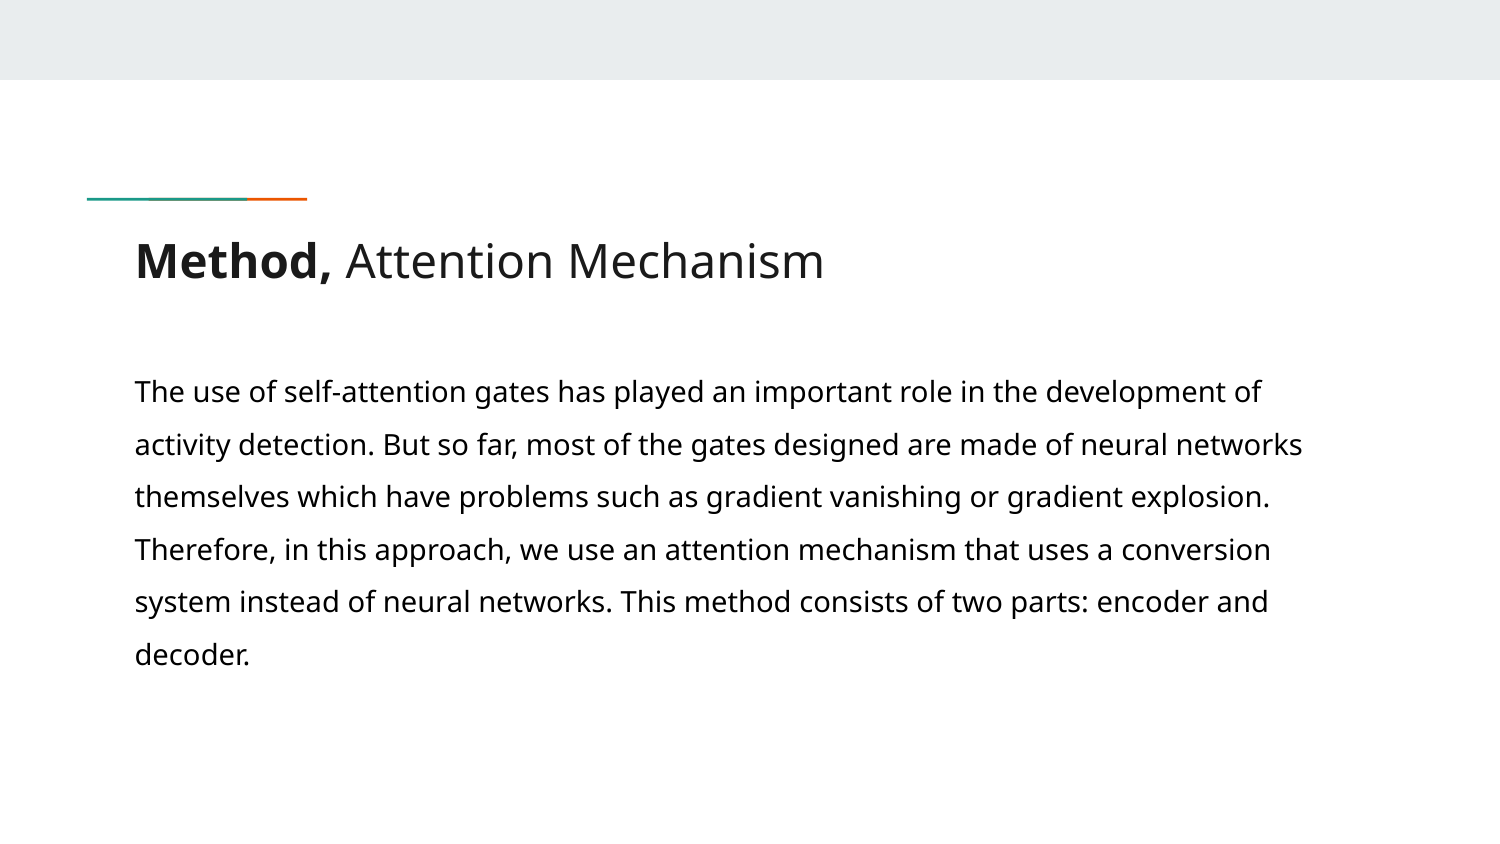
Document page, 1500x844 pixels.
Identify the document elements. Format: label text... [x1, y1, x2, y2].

title Method, Attention Mechanism [119, 216, 1381, 305]
list The use of self-attention gates has played an important role in the development of activity detection. But so far, most of the gates designed are made of neural networks themselves which have problems such as gradient vanishing or gradient explosion. Therefore, in this approach, we use an attention mechanism that uses a conversion system instead of neural networks. This method consists of two parts: encoder and decoder. [119, 341, 1381, 712]
